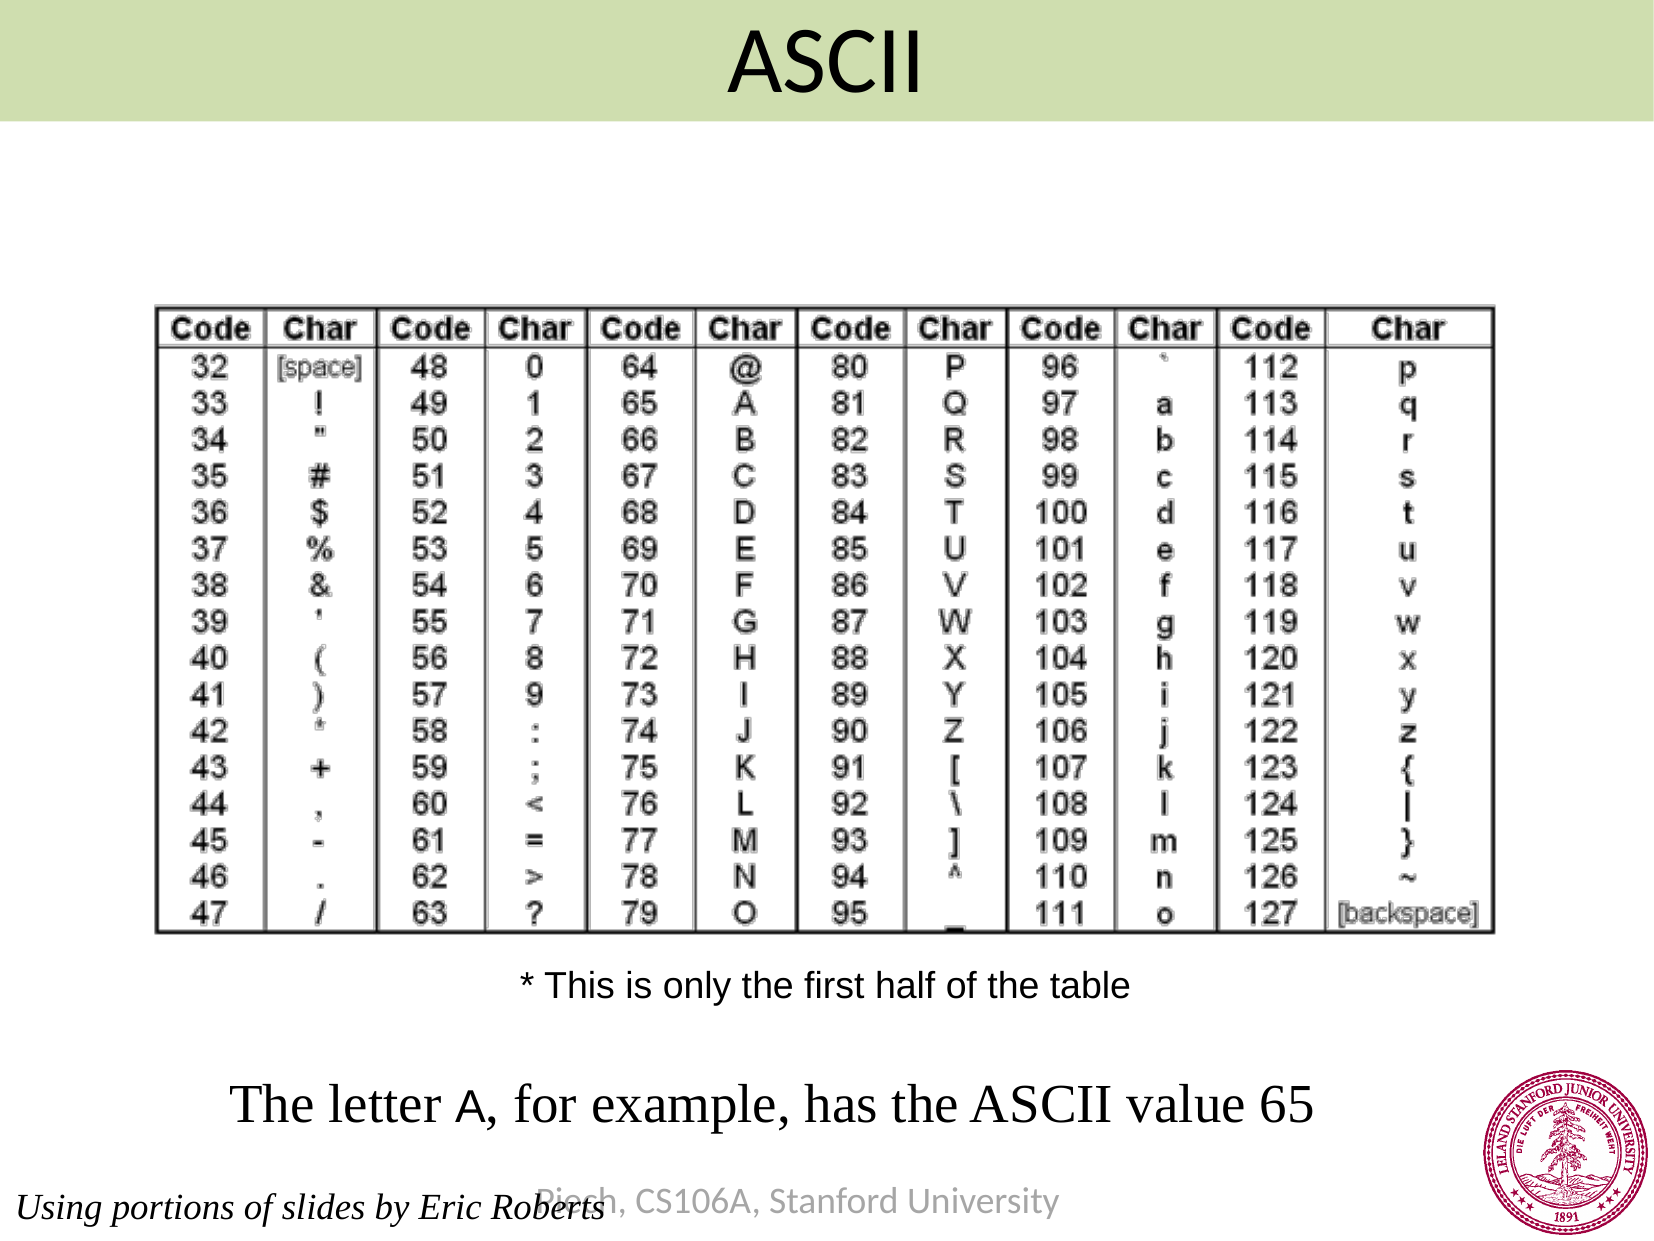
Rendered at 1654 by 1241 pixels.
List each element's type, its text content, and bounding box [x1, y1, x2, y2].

text_box ASCII [0, 0, 1654, 122]
text_box * This is only the first half of the table [505, 957, 1147, 1015]
text_box Using portions of slides by Eric Roberts [0, 1179, 895, 1235]
picture [1483, 1141, 1648, 1235]
text_box The letter A, for example, has the ASCII value 65 [214, 1070, 1654, 1141]
picture [149, 296, 1505, 944]
